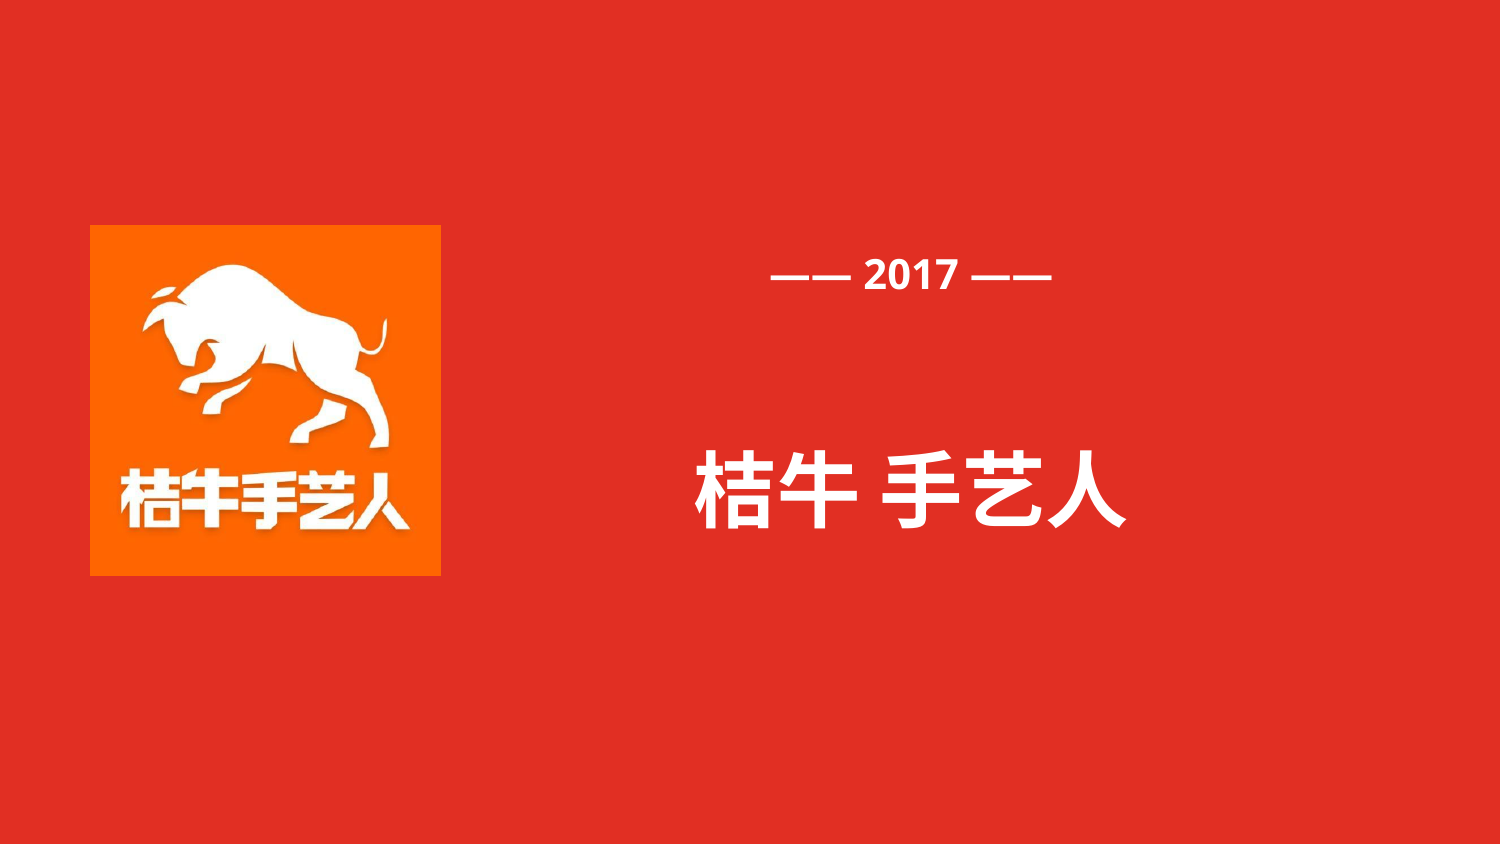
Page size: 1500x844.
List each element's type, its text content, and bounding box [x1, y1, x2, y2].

text_box —— 2017 —— 桔牛 手艺人 [678, 230, 1145, 546]
picture [90, 225, 441, 577]
